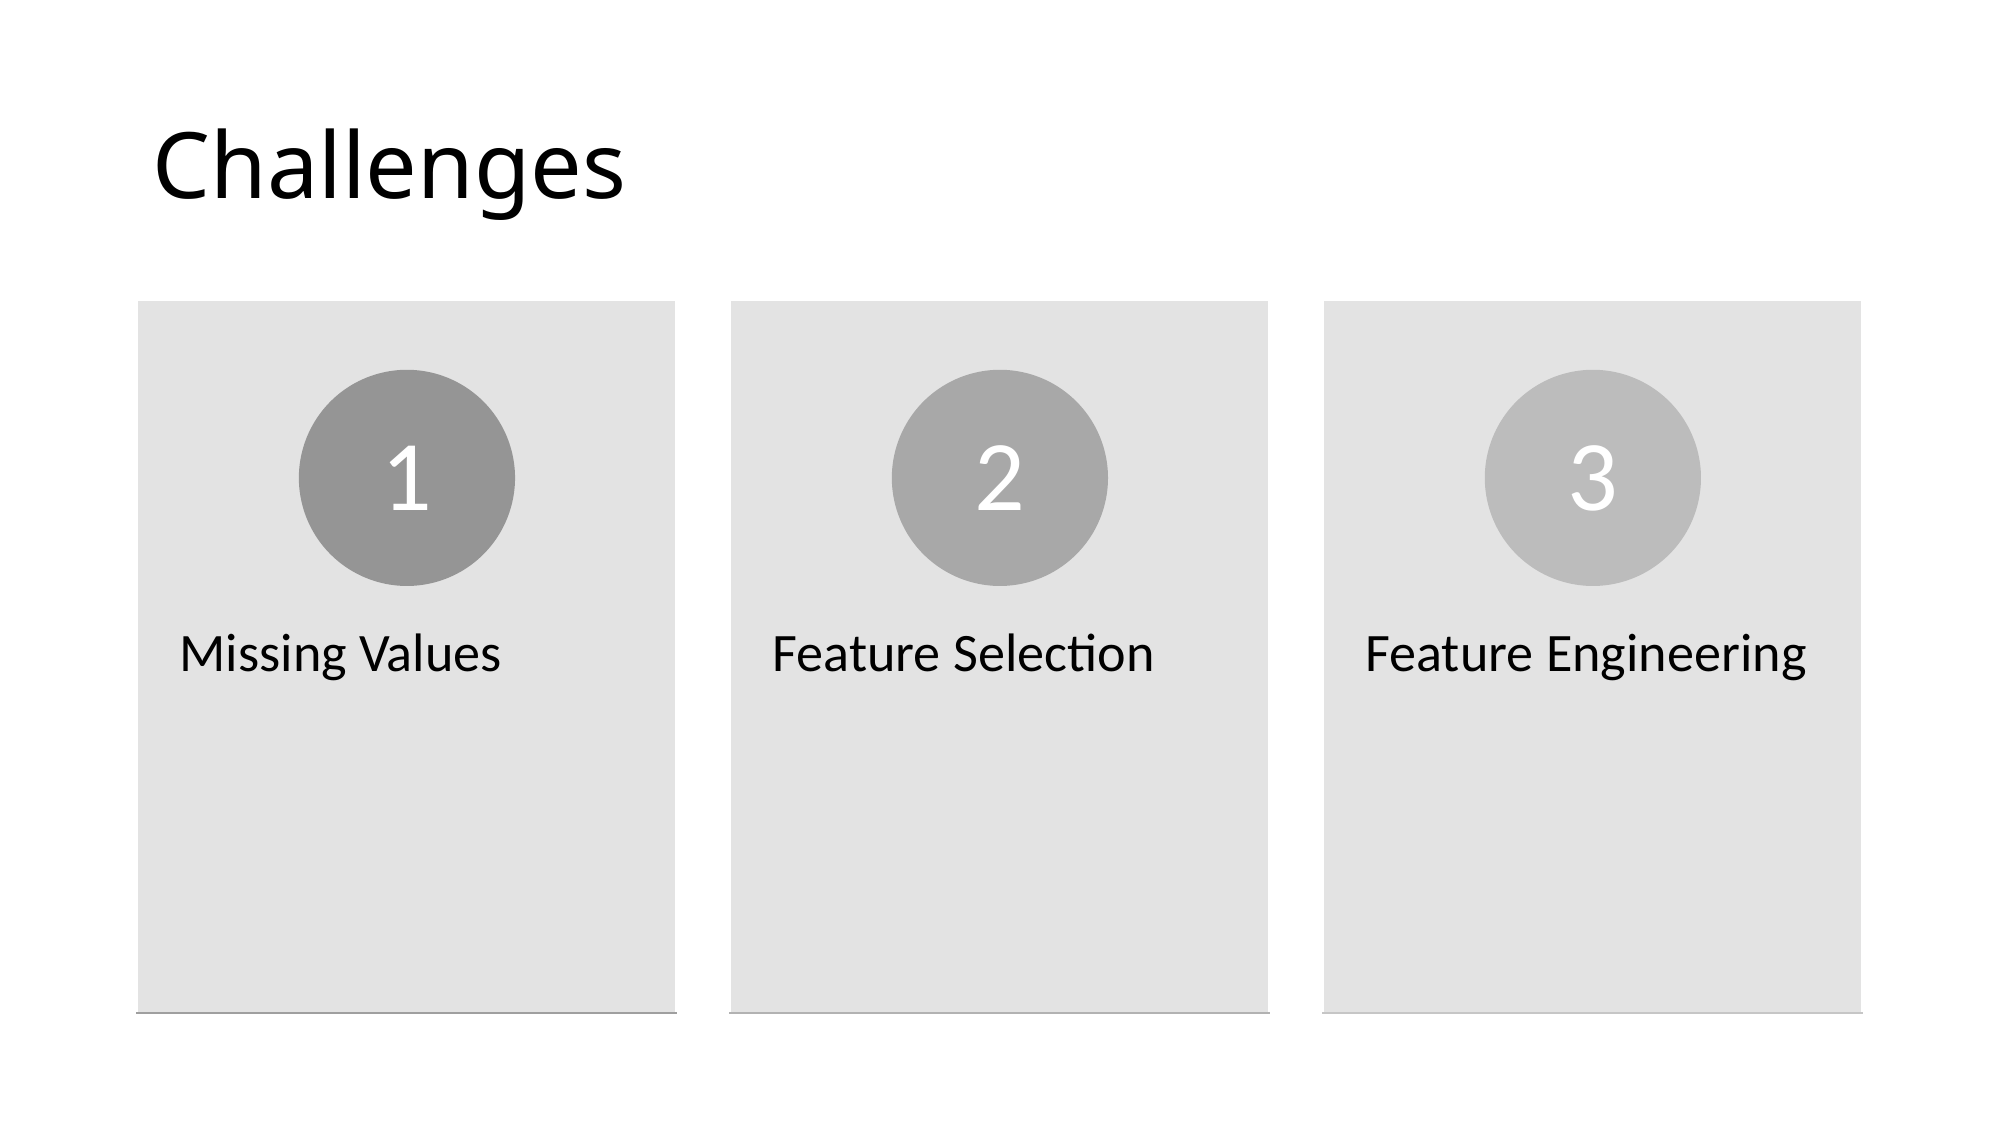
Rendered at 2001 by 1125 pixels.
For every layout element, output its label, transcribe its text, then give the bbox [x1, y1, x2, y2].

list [137, 299, 1863, 1014]
title Challenges [137, 59, 1863, 278]
